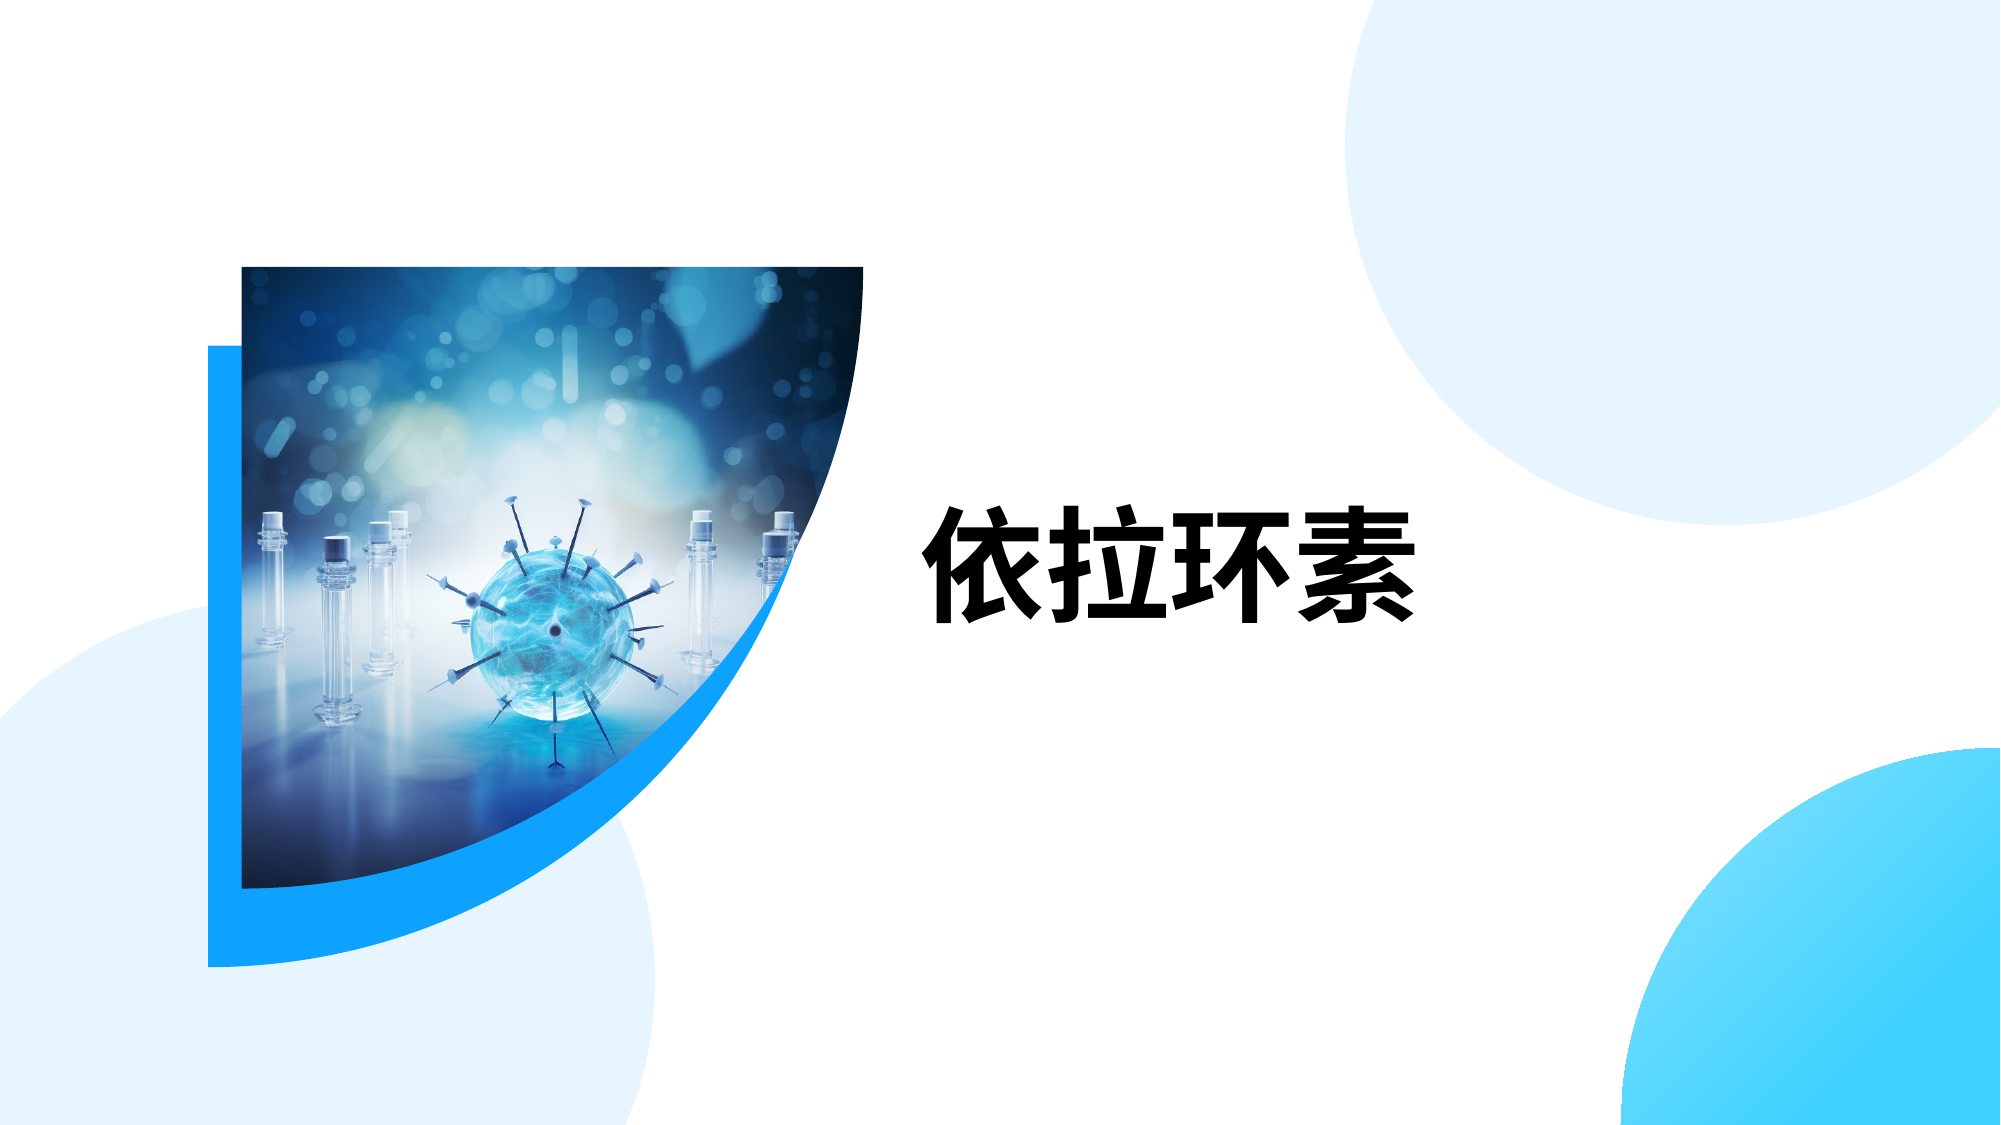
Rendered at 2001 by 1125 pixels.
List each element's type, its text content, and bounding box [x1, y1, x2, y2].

picture [241, 266, 864, 889]
title 依拉环素 [904, 403, 1947, 721]
